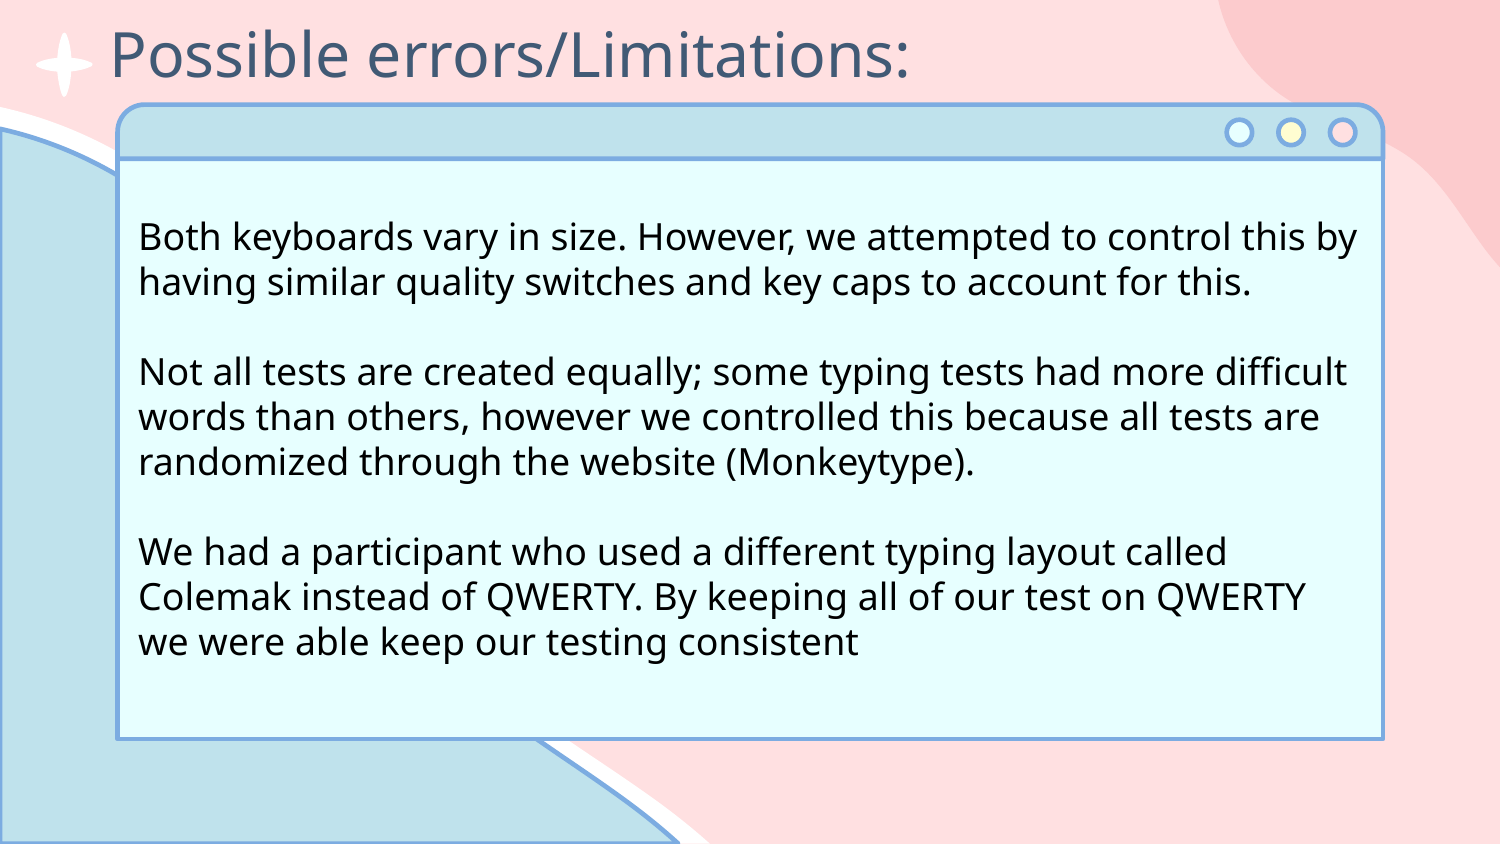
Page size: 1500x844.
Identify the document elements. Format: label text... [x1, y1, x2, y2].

text_box Possible errors/Limitations: [94, 0, 1485, 105]
text_box Both keyboards vary in size. However, we attempted to control this by having similar quality switches and key caps to account for this. Not all tests are created equally; some typing tests had more difficult words than others, however we controlled this because all tests are randomized through the website (Monkeytype). We had a participant who used a different typing layout called Colemak instead of QWERTY. By keeping all of our test on QWERTY we were able keep our testing consistent [123, 198, 1377, 784]
